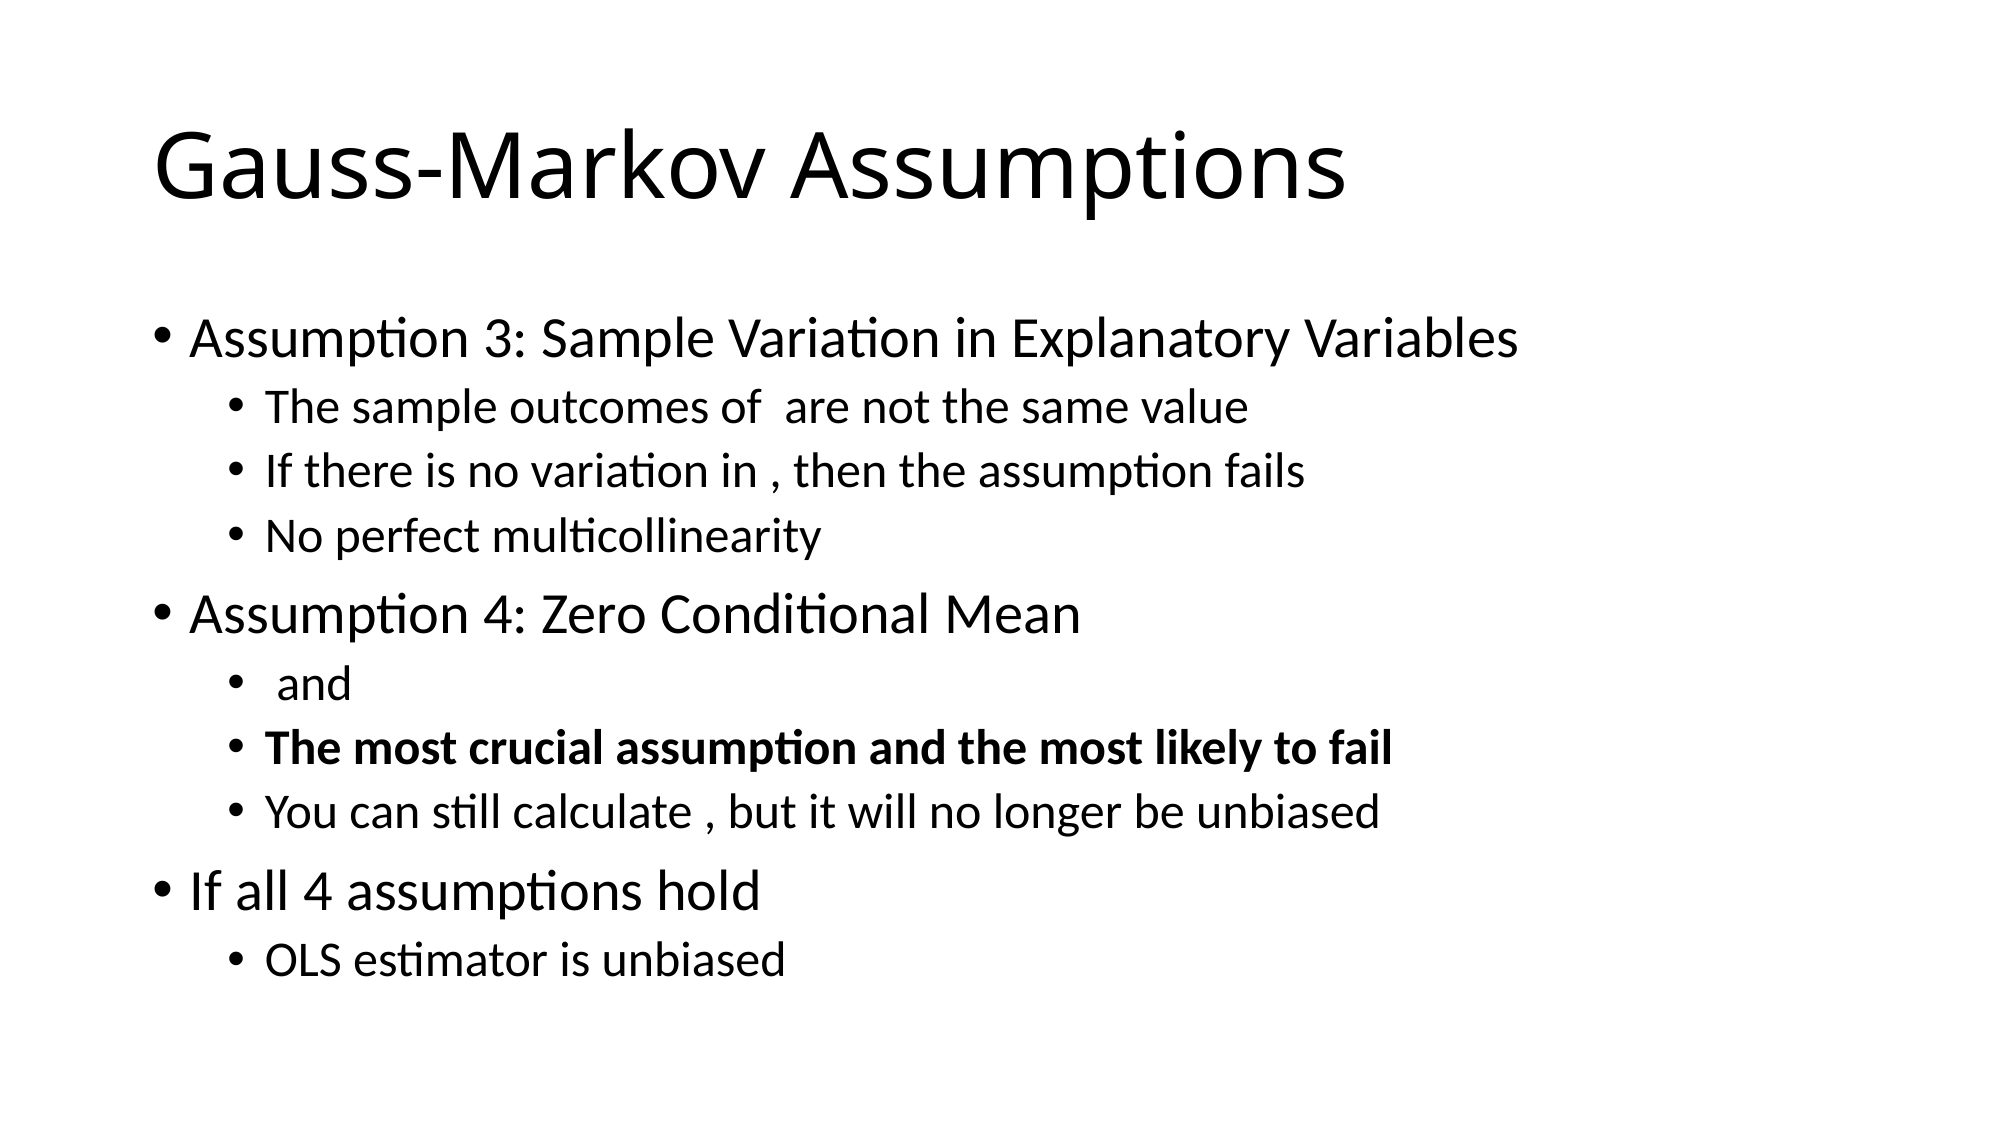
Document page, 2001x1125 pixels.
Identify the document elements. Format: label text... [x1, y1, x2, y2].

title Gauss-Markov Assumptions [137, 59, 1863, 278]
